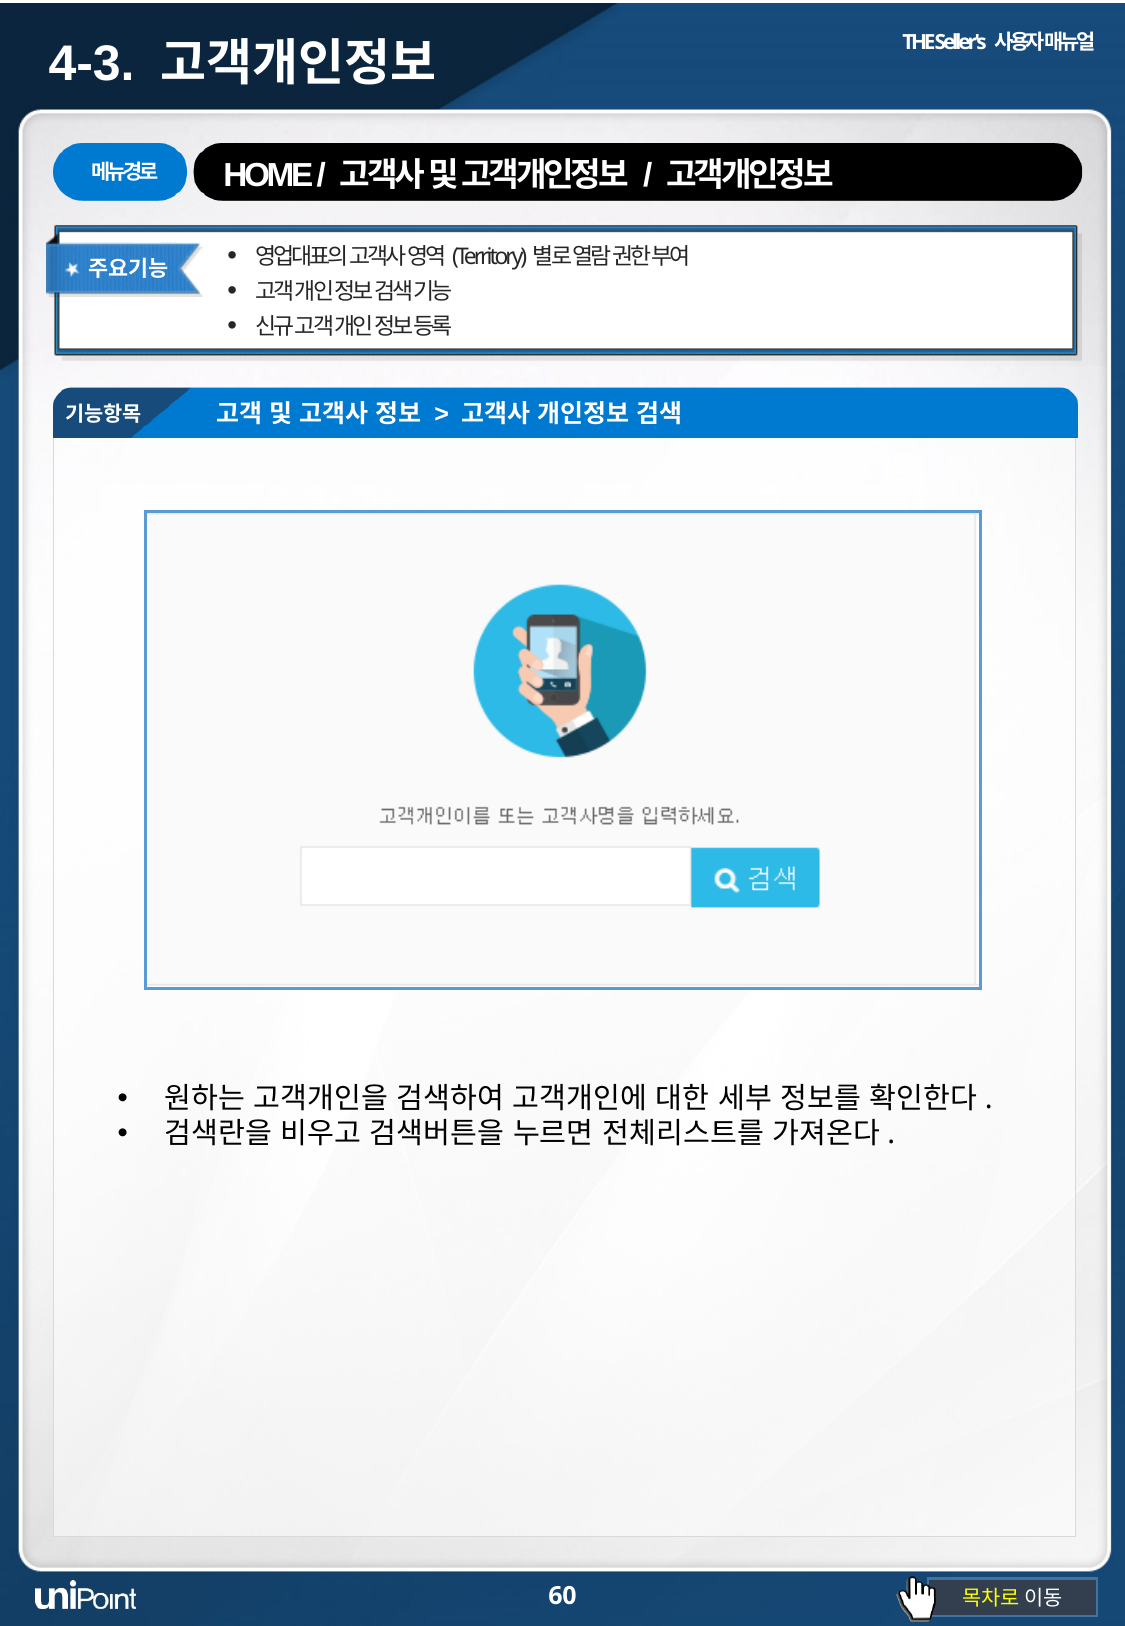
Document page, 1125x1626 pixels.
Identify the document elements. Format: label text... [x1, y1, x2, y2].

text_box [875, 1569, 1097, 1625]
text_box HOME / 고객사 및 고객개인정보 / 고객개인정보 [217, 154, 1053, 199]
text_box 4-3. 고객개인정보 [42, 36, 752, 97]
text_box 원하는 고객개인을 검색하여 고객개인에 대한 세부 정보를 확인한다. 검색란을 비우고 검색버튼을 누르면 전체리스트를 가져온다. [102, 1072, 1024, 1157]
text_box 영업대표의 고객사 영역(Territory)별로 열람 권한 부여 고객 개인 정보 검색 기능 신규 고객 개인 정보 등록 [221, 233, 1068, 345]
text_box 고객 및 고객사 정보 > 고객사 개인정보 검색 [216, 397, 684, 428]
picture [0, 3, 1125, 1626]
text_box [54, 438, 1075, 1536]
